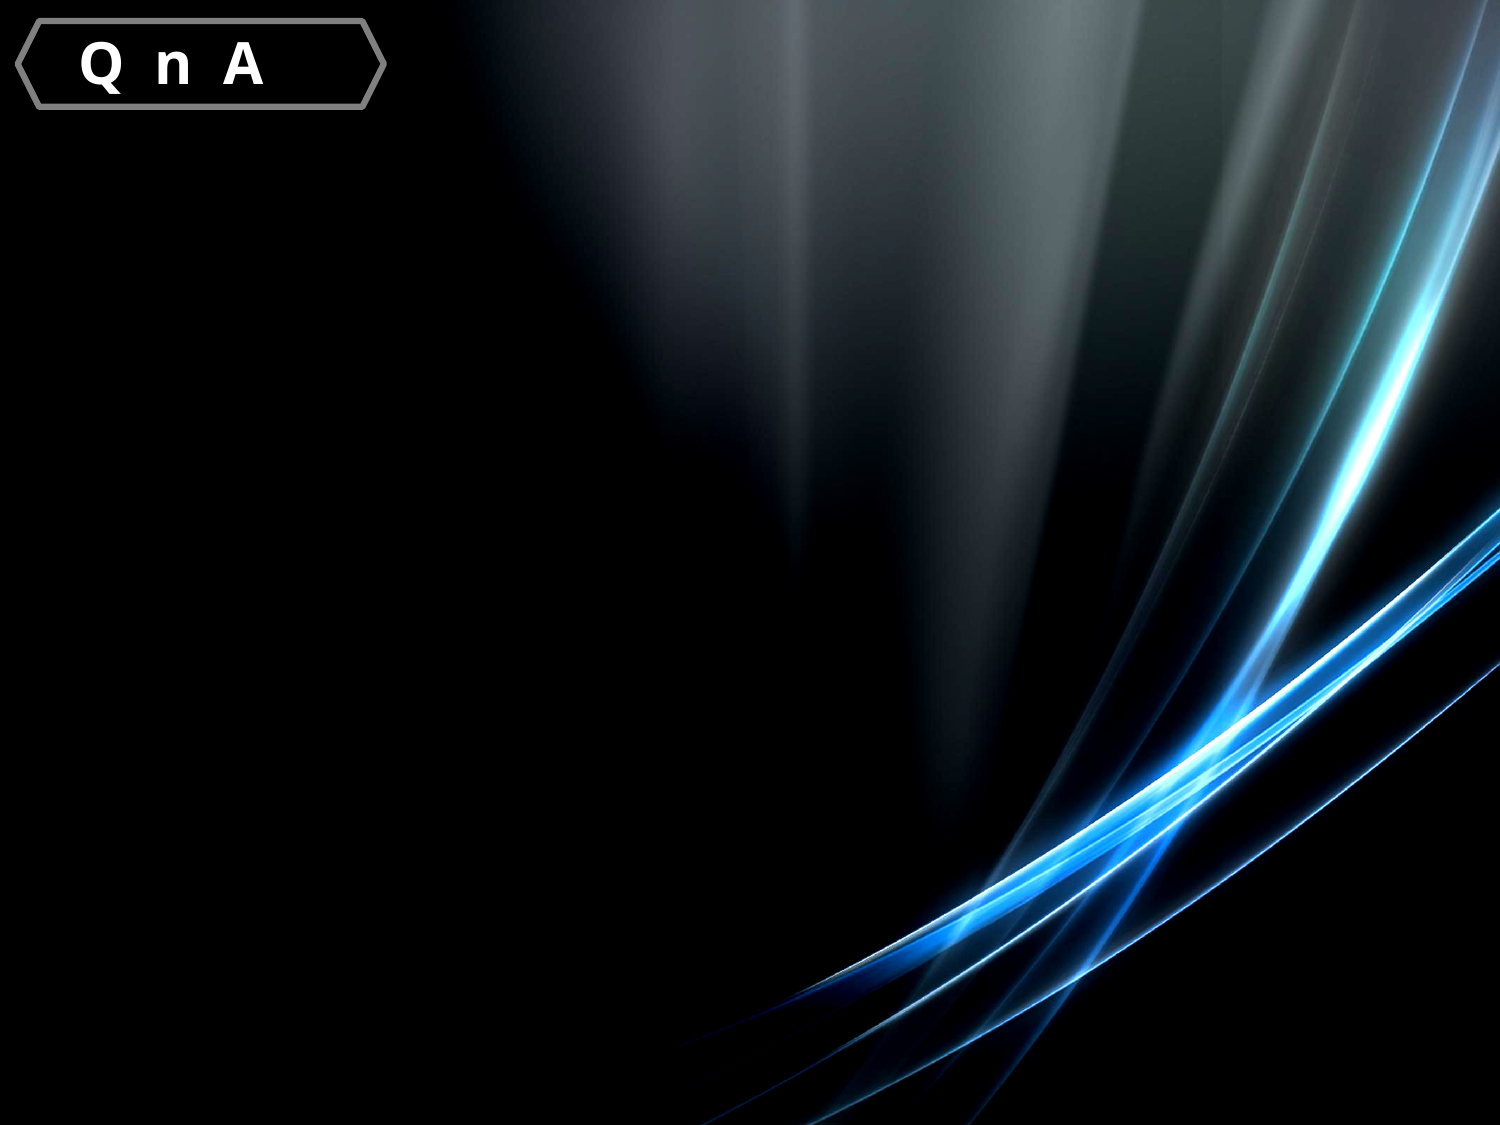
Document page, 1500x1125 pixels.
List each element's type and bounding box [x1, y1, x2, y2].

picture [0, 0, 1500, 1125]
text_box [17, 18, 385, 108]
